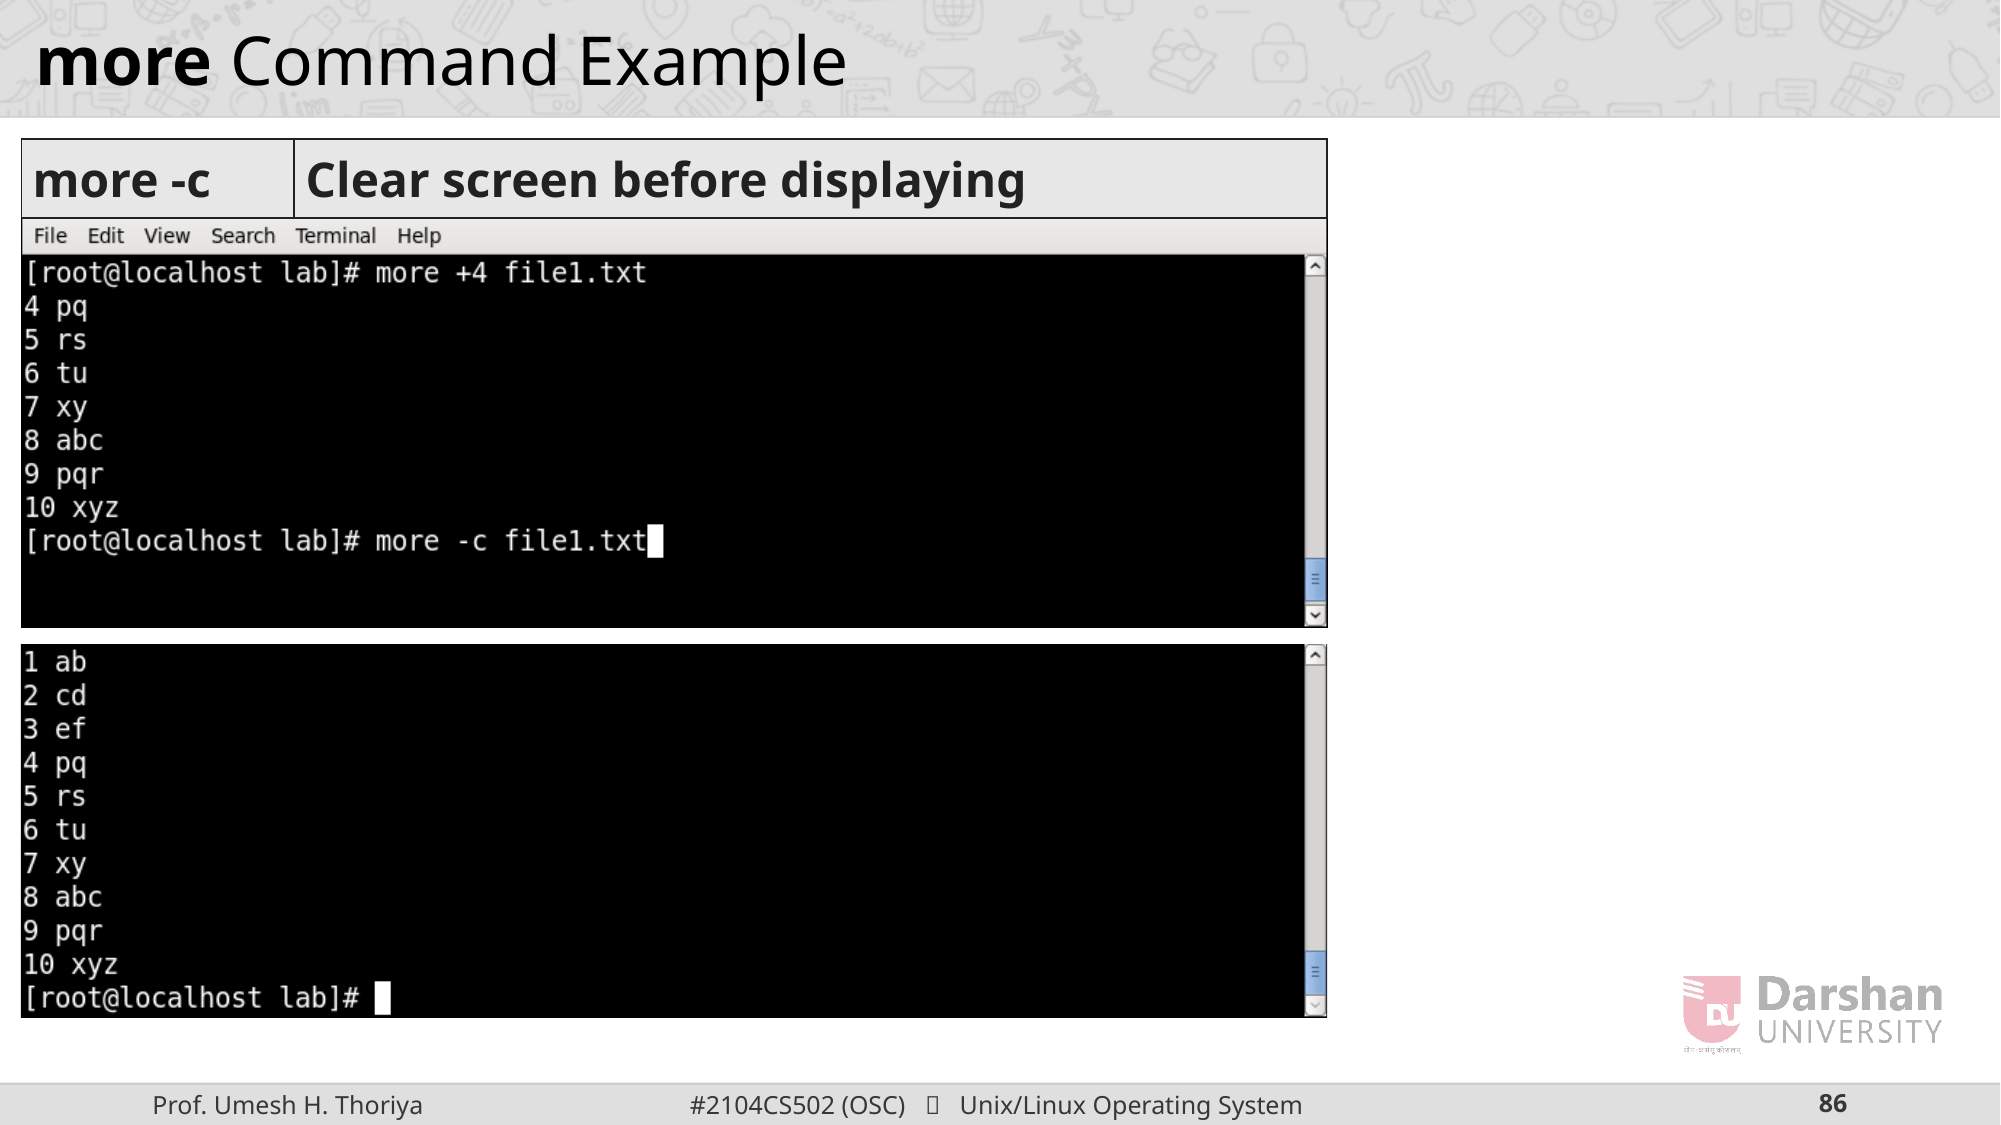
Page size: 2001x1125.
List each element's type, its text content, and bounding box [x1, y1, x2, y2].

table_header Clear screen before displaying [295, 140, 1326, 217]
title more Command Example [0, 0, 2000, 117]
table_header more -c [22, 140, 293, 217]
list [21, 217, 1328, 628]
table_cell Ignores case [1662, 951, 1963, 1079]
picture [20, 644, 1328, 1018]
